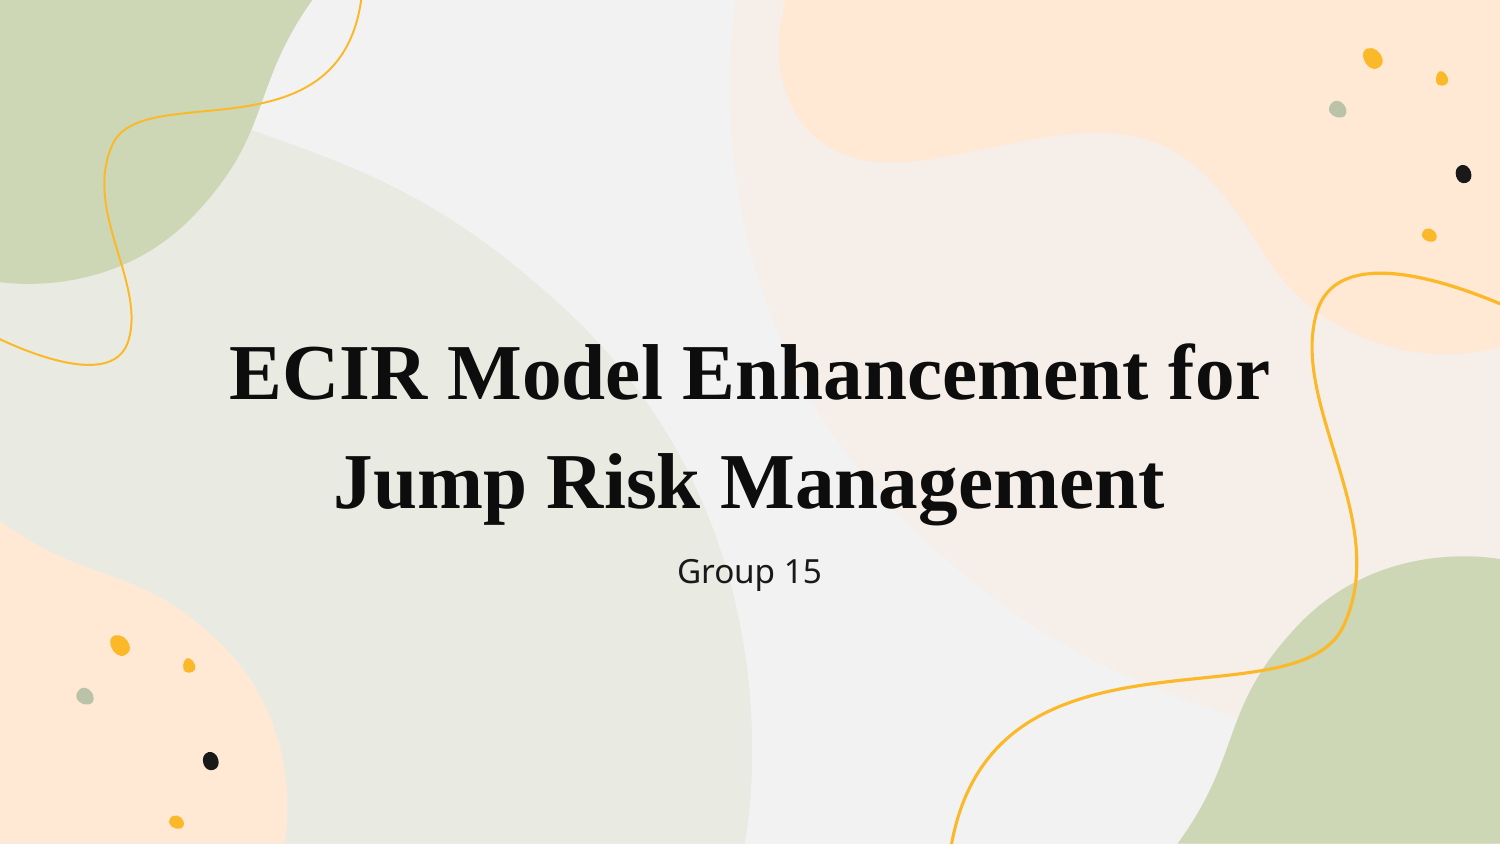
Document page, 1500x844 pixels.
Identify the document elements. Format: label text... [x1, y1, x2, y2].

subtitle Group 15 [378, 540, 1121, 608]
text_box [949, 271, 1500, 844]
text_box [0, 0, 363, 366]
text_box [1287, 33, 1474, 247]
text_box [34, 620, 221, 834]
title ECIR Model Enhancement for Jump Risk Management [185, 268, 1314, 540]
